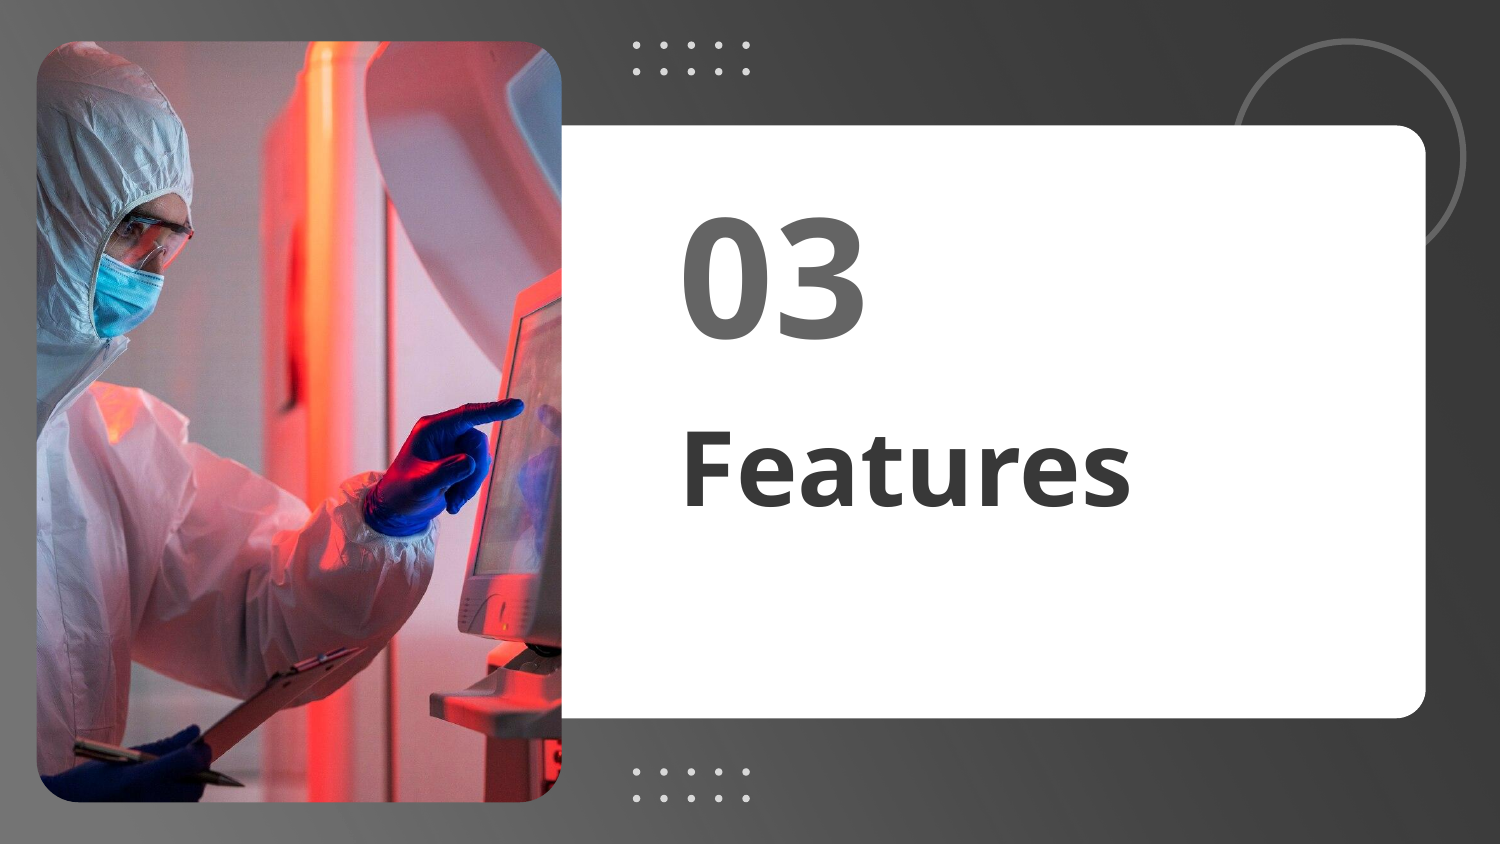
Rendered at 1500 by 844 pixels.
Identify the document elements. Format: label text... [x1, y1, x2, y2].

picture [36, 41, 562, 803]
title 03 [663, 221, 946, 387]
title Features [663, 386, 1327, 522]
